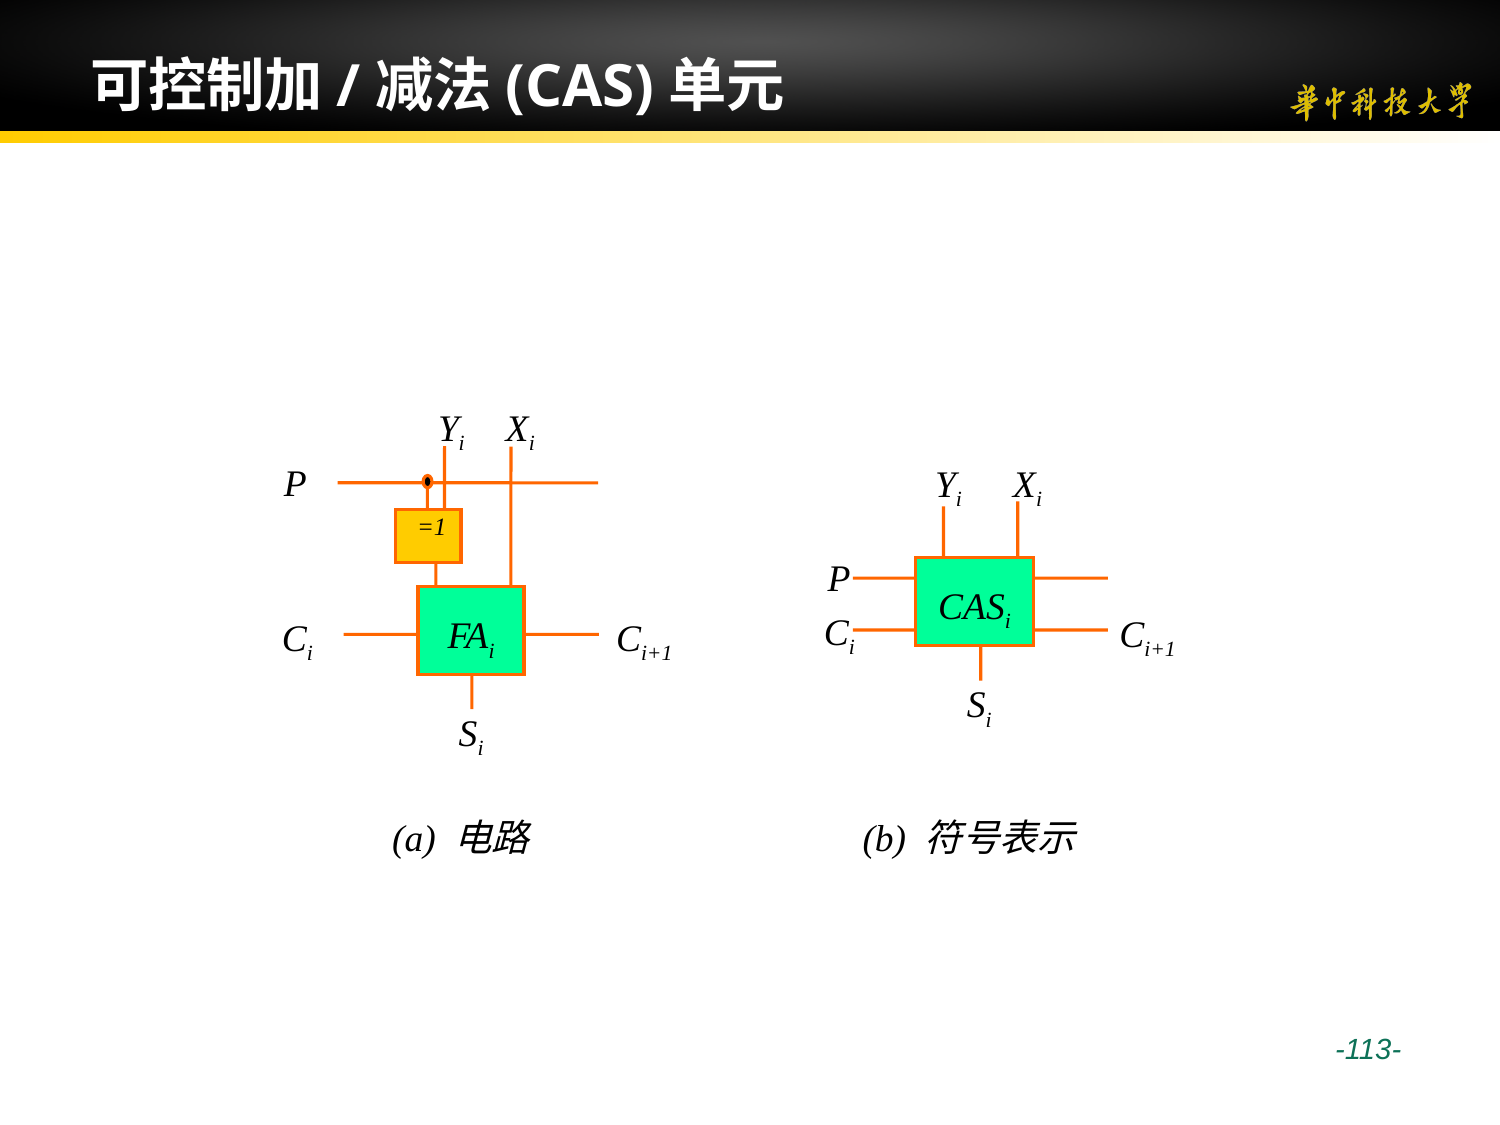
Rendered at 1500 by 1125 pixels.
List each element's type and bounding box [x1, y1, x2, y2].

text_box [562, 131, 567, 143]
text_box [808, 464, 1188, 880]
text_box [253, 408, 692, 880]
slide_number [1257, 1023, 1425, 1102]
text_box [738, 131, 744, 143]
title [74, 34, 1426, 131]
text_box [650, 131, 655, 143]
picture [0, 0, 1500, 131]
